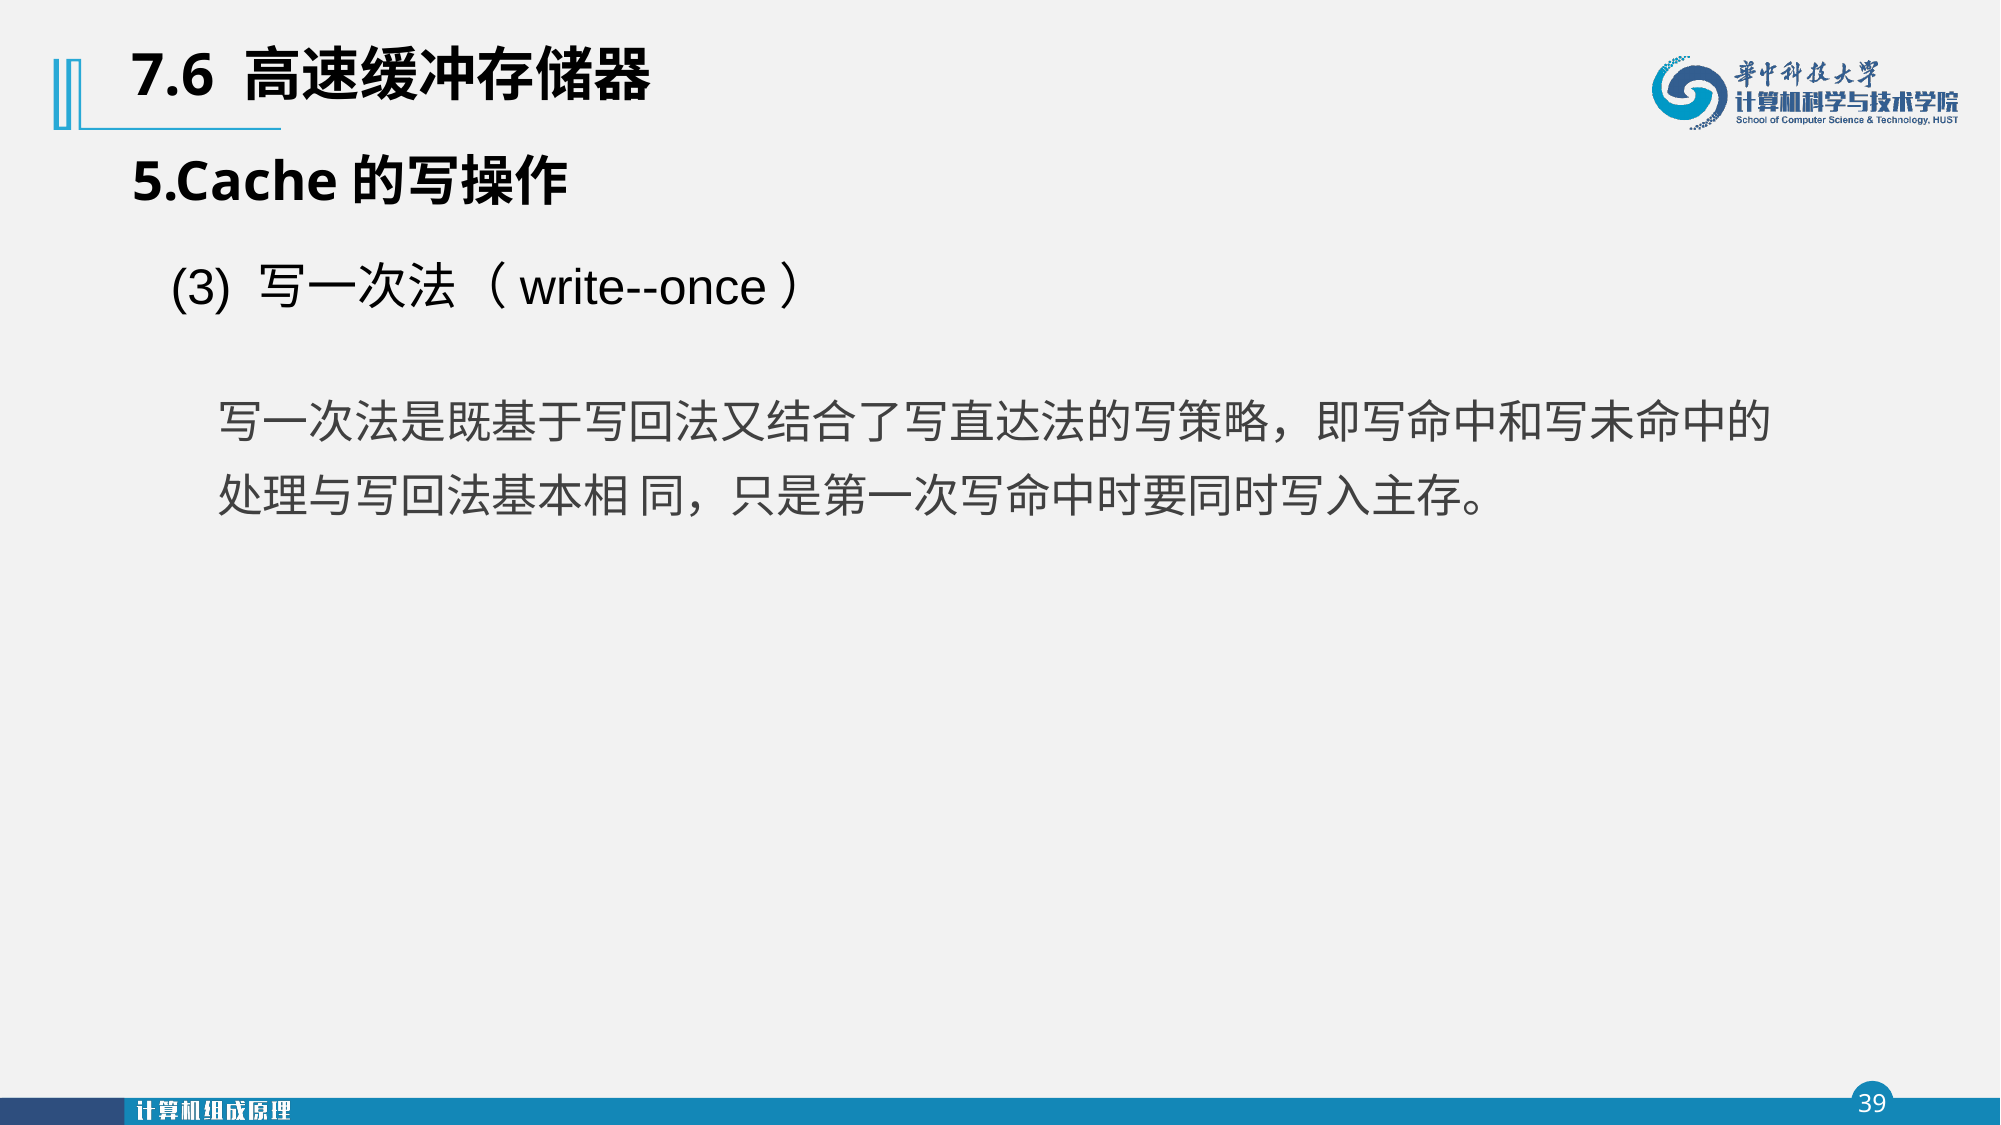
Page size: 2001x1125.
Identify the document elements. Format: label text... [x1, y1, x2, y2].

text_box 7.6 高速缓冲存储器 [116, 26, 834, 128]
text_box 写一次法是既基于写回法又结合了写直达法的写策略，即写命中和写未命中的处理与写回法基本相 同，只是第一次写命中时要同时写入主存。 [202, 365, 1808, 529]
picture [1652, 56, 1678, 81]
picture [1652, 56, 1958, 130]
text_box 5.Cache的写操作 [117, 139, 1006, 219]
text_box (3) 写一次法（write--once） [155, 246, 890, 322]
